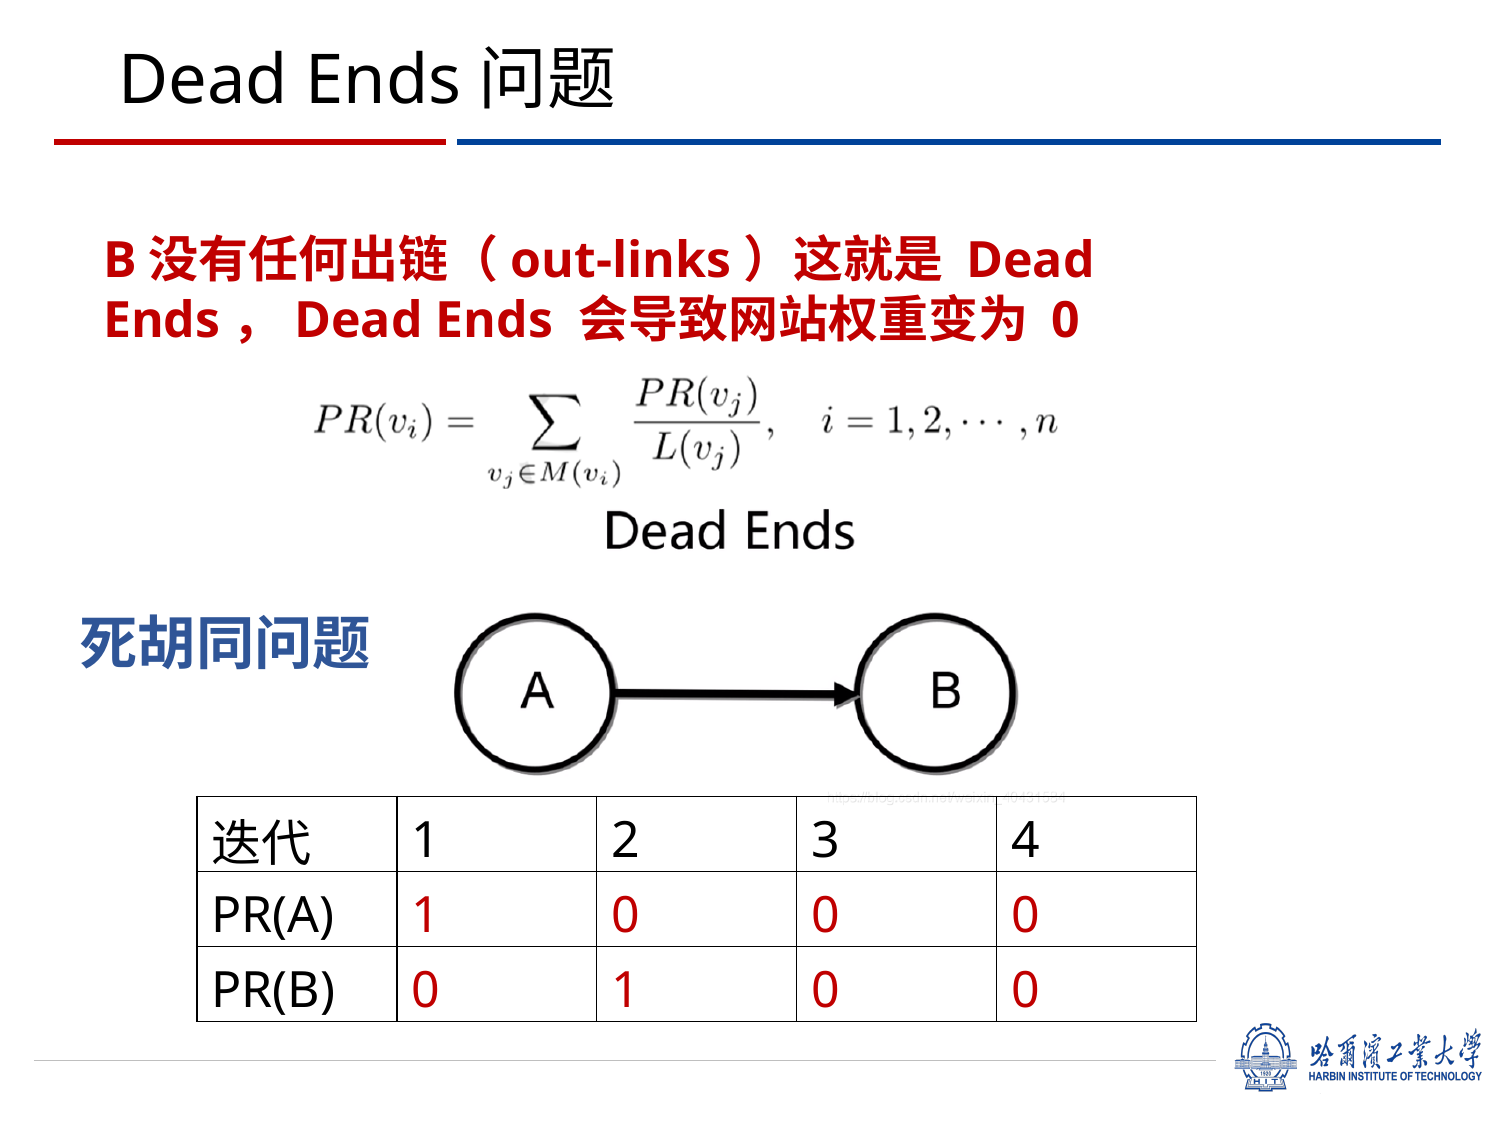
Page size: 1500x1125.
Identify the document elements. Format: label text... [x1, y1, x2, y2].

table_cell 0 [398, 947, 596, 1021]
table_cell 0 [797, 872, 996, 946]
title Dead Ends问题 [103, 32, 1397, 126]
table_header 3 [797, 813, 996, 871]
table_header 迭代 [198, 797, 396, 871]
text_box 死胡同问题 [64, 598, 396, 684]
table_cell 0 [797, 947, 996, 1021]
table_cell 0 [997, 872, 1196, 946]
table_cell 1 [597, 947, 796, 1021]
table_cell PR(B) [198, 947, 396, 1021]
table_cell 1 [398, 872, 596, 946]
picture [1204, 1023, 1482, 1094]
table_cell PR(A) [198, 872, 396, 946]
table_header 4 [997, 797, 1196, 871]
table_header 2 [597, 813, 796, 871]
picture [196, 352, 1150, 813]
table_header 1 [398, 797, 596, 871]
table_cell 0 [597, 872, 796, 946]
table_cell 0 [997, 947, 1196, 1021]
text_box B没有任何出链（out-links）这就是 Dead Ends，Dead Ends 会导致网站权重变为 0 [88, 219, 1258, 355]
